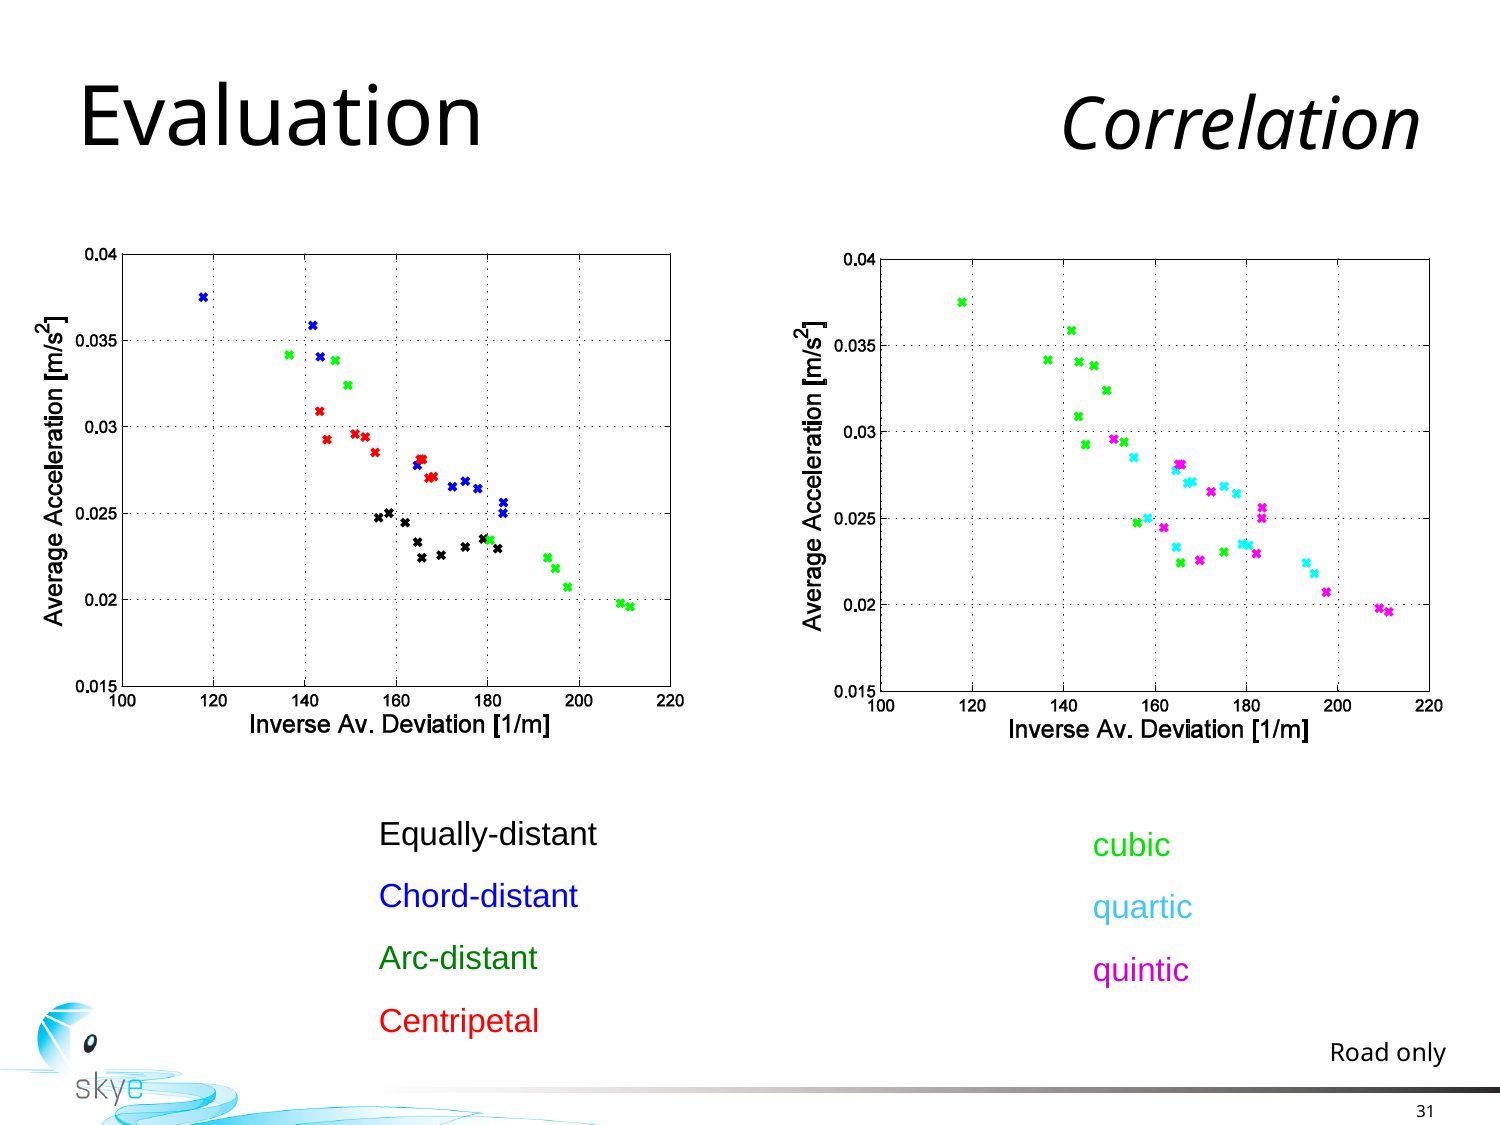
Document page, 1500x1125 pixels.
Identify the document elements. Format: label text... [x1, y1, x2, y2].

text_box Equally-distant Chord-distant Arc-distant Centripetal [363, 794, 670, 1047]
slide_number 31 [1181, 1093, 1451, 1125]
picture [29, 213, 738, 746]
text_box cubic quartic quintic [1078, 805, 1234, 996]
text_box Road only [1314, 1009, 1500, 1074]
picture [0, 987, 1500, 1125]
subtitle Correlation [614, 44, 1438, 172]
title Evaluation [62, 44, 1005, 170]
picture [788, 218, 1496, 751]
